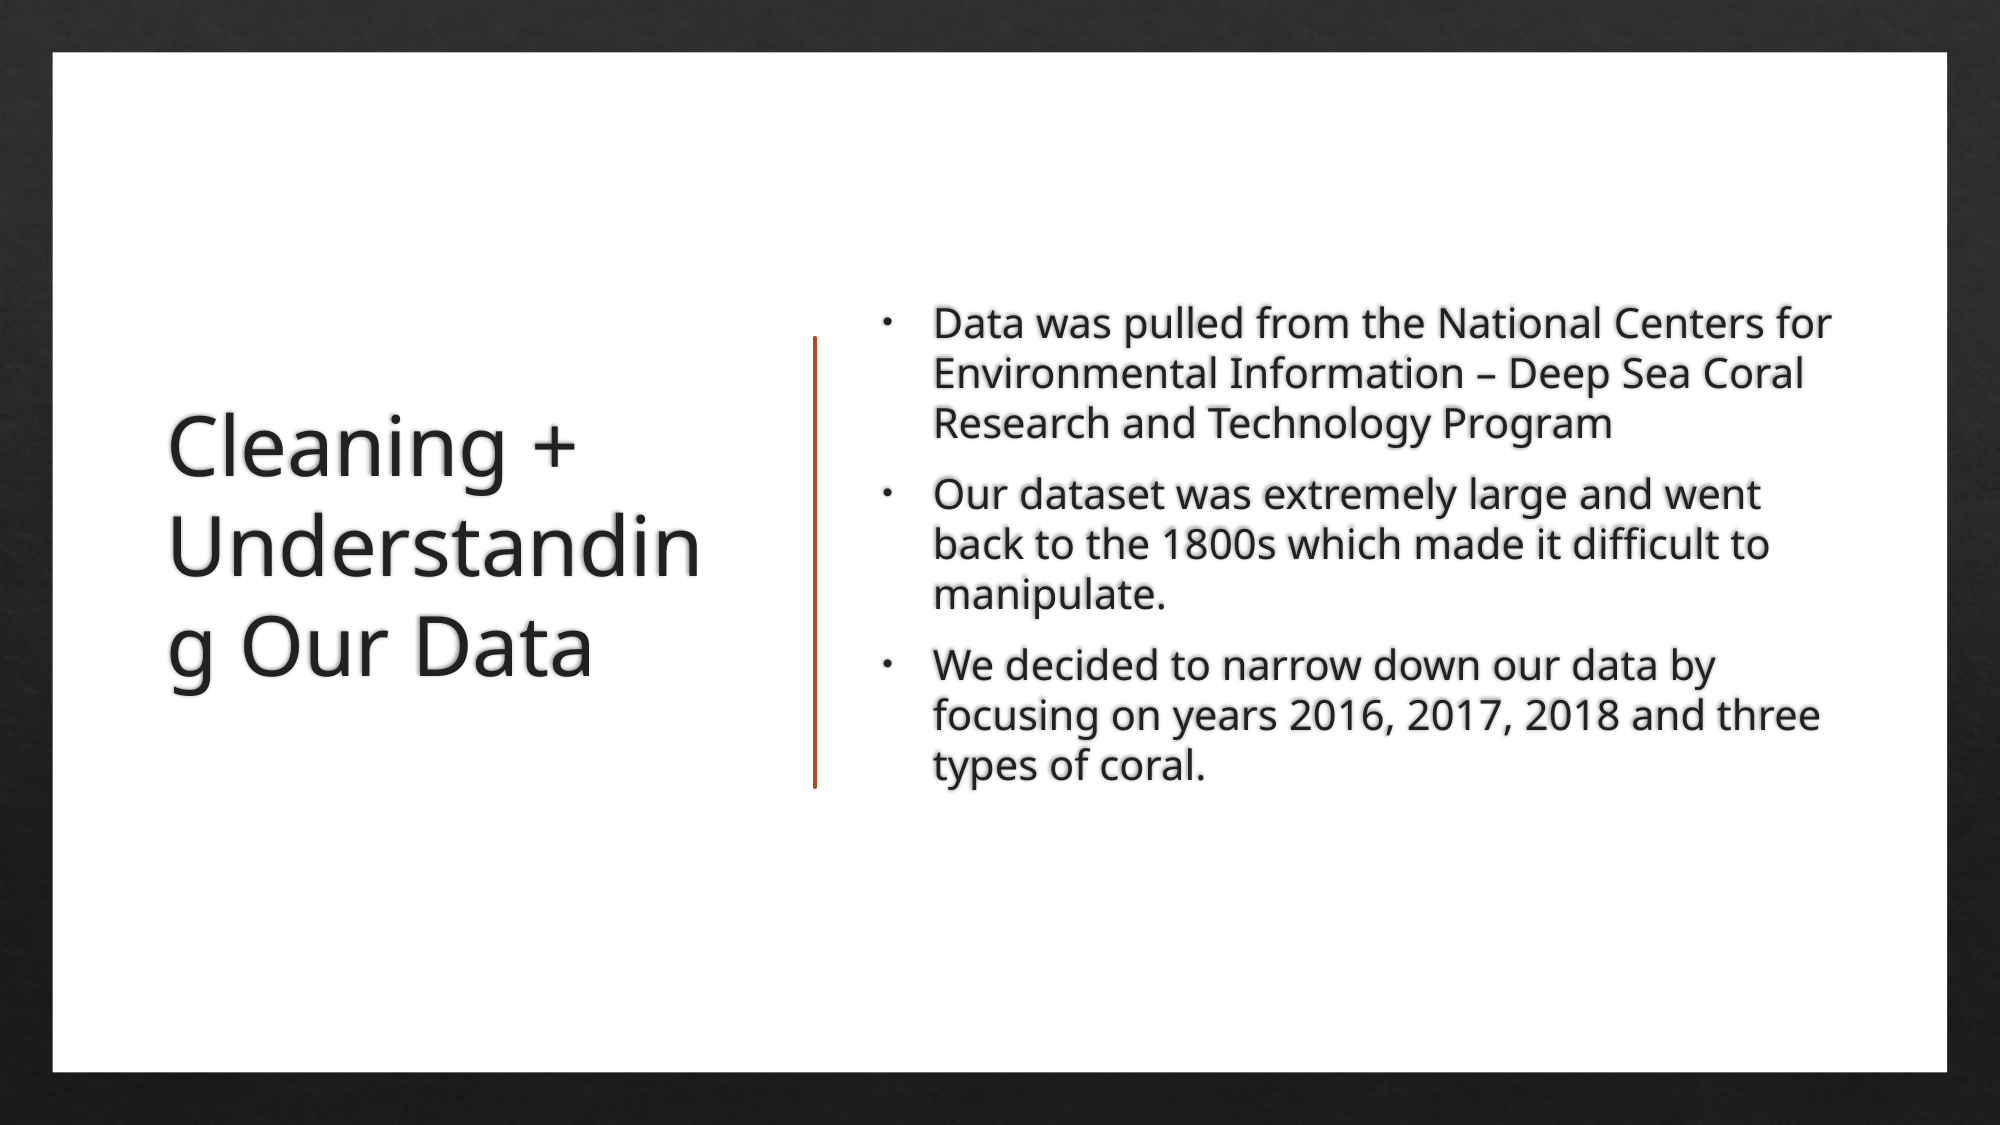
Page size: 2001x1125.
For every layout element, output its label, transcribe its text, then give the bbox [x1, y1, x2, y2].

title Cleaning + Understanding Our Data [151, 167, 764, 918]
text_box [51, 51, 1948, 1074]
list Data was pulled from the National Centers for Environmental Information – Deep Sea Coral Research and Technology Program Our dataset was extremely large and went back to the 1800s which made it difficult to manipulate. We decided to narrow down our data by focusing on years 2016, 2017, 2018 and three types of coral. [861, 167, 1851, 918]
text_box [0, 0, 2000, 1125]
